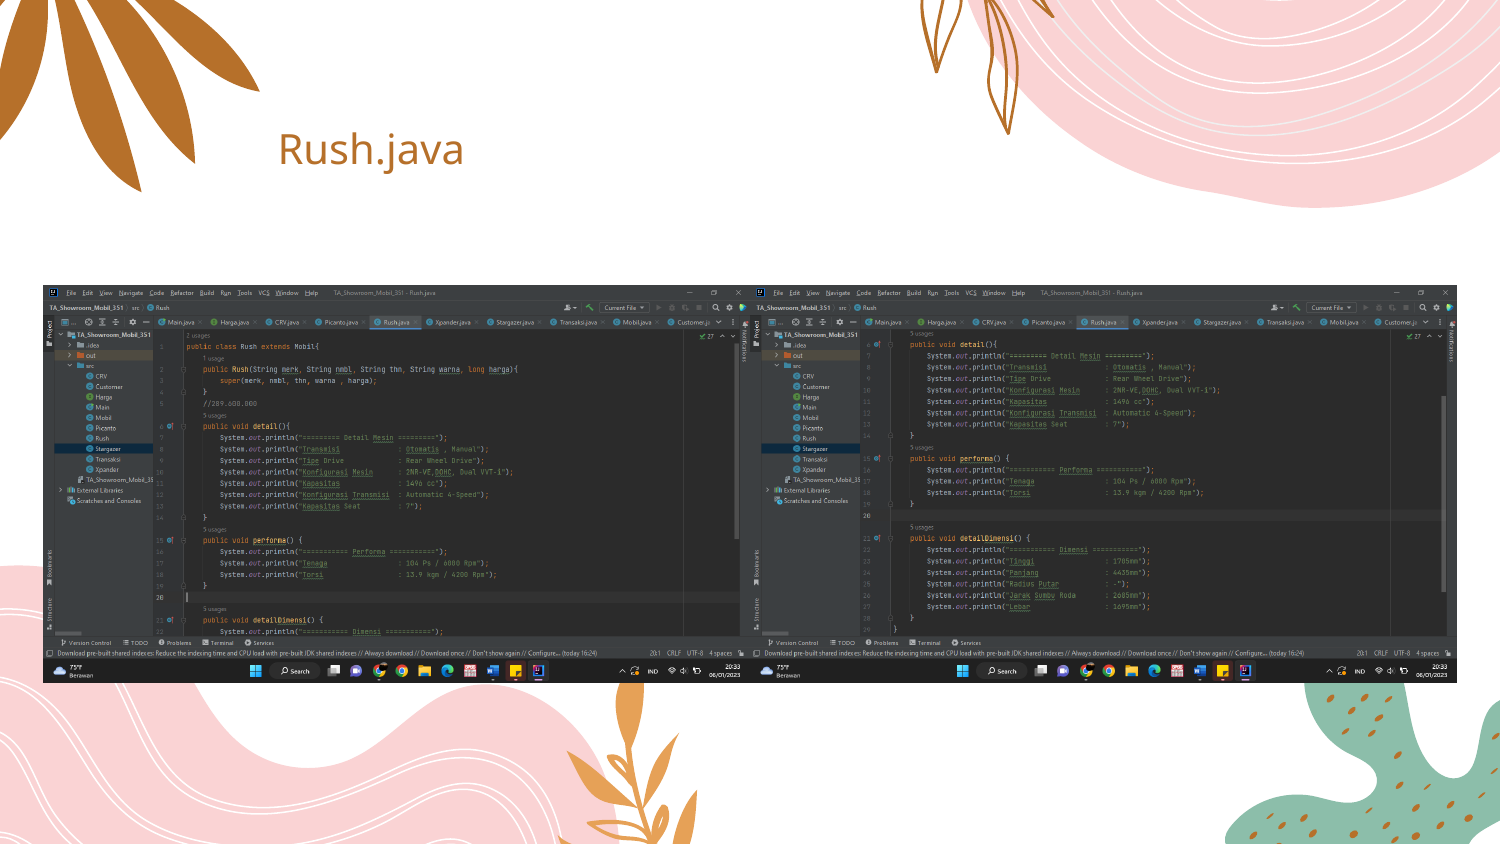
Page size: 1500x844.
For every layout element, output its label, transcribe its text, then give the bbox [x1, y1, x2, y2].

text_box Rush.java [134, 107, 609, 202]
picture [43, 285, 1457, 683]
